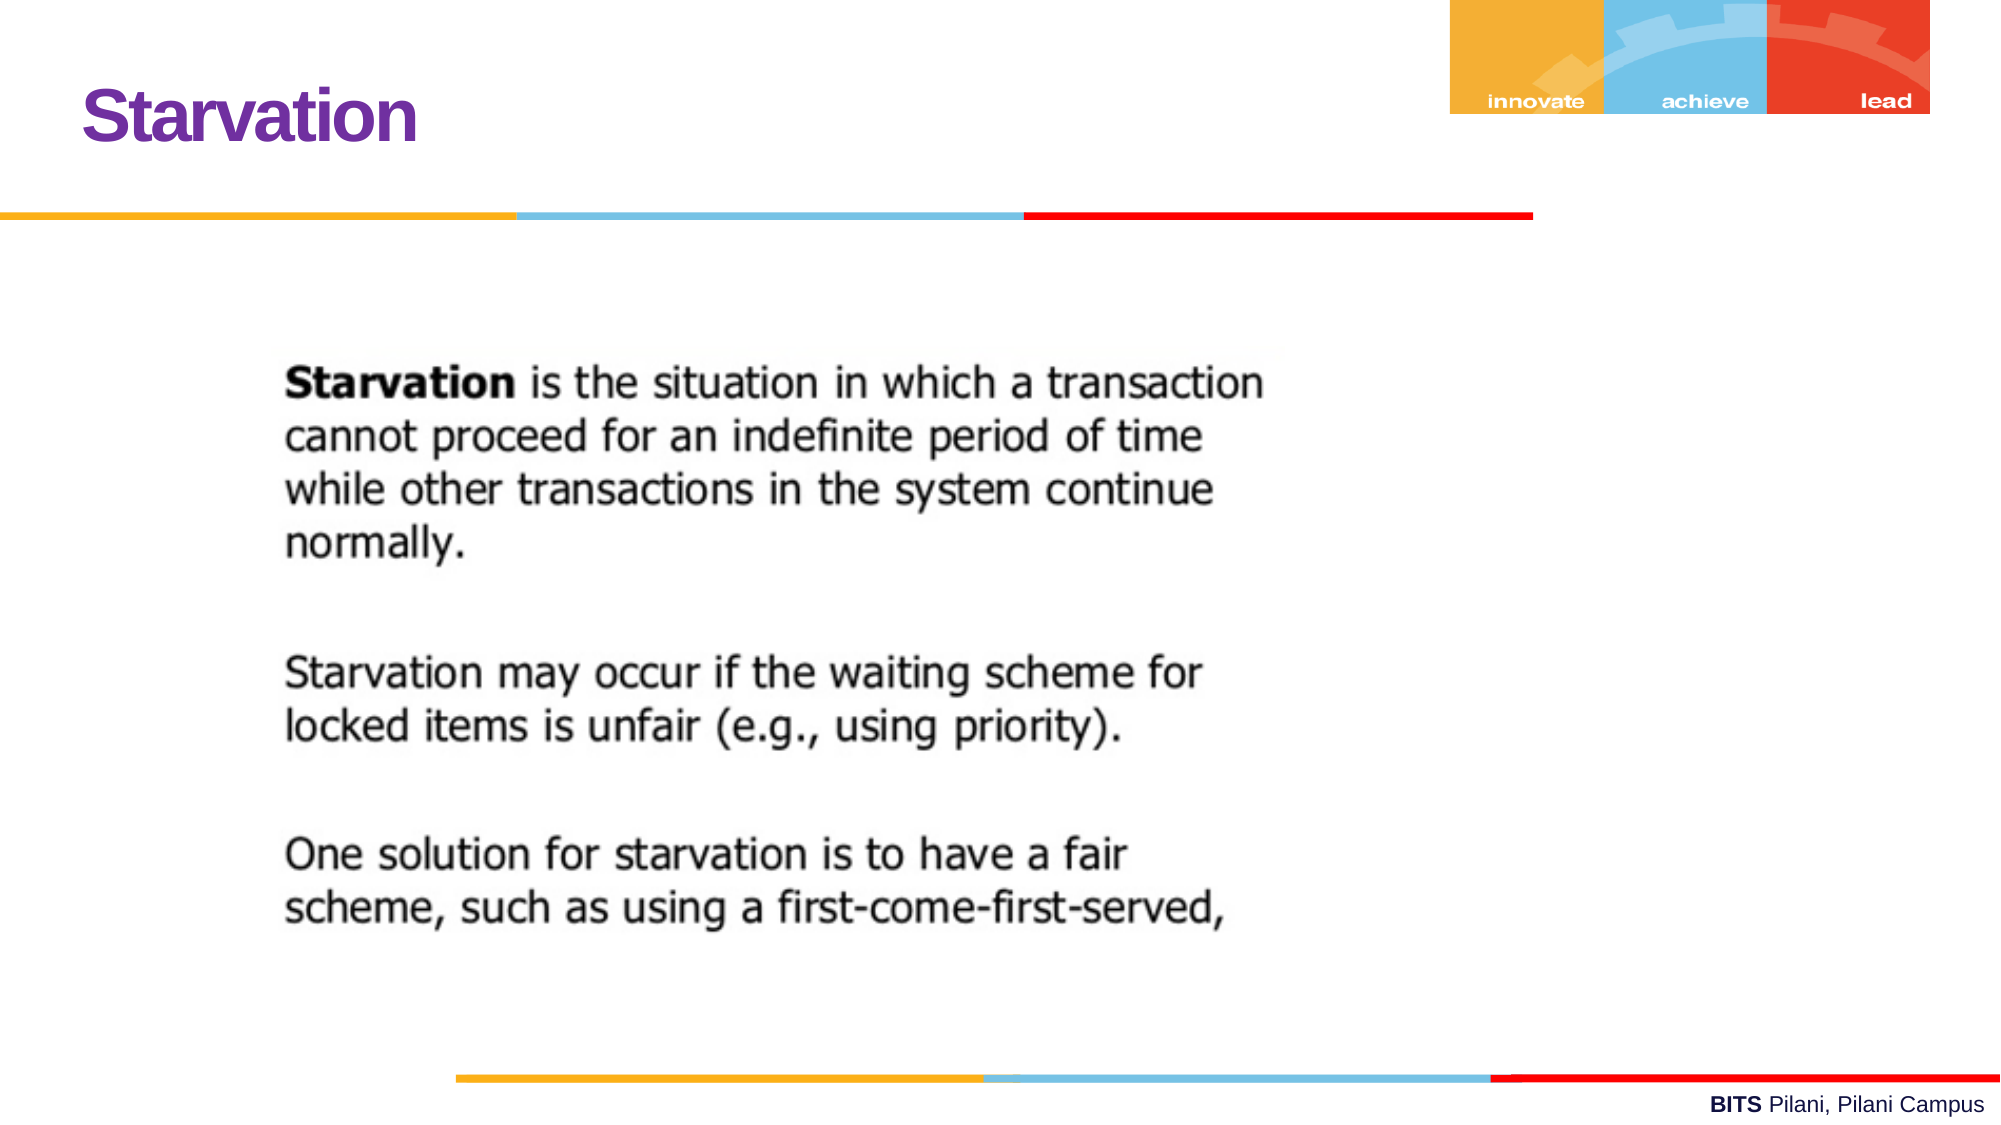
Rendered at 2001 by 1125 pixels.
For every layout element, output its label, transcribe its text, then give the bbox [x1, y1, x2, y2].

list Starvation [66, 24, 1450, 213]
picture [271, 346, 1285, 1006]
picture [1449, 0, 1930, 114]
